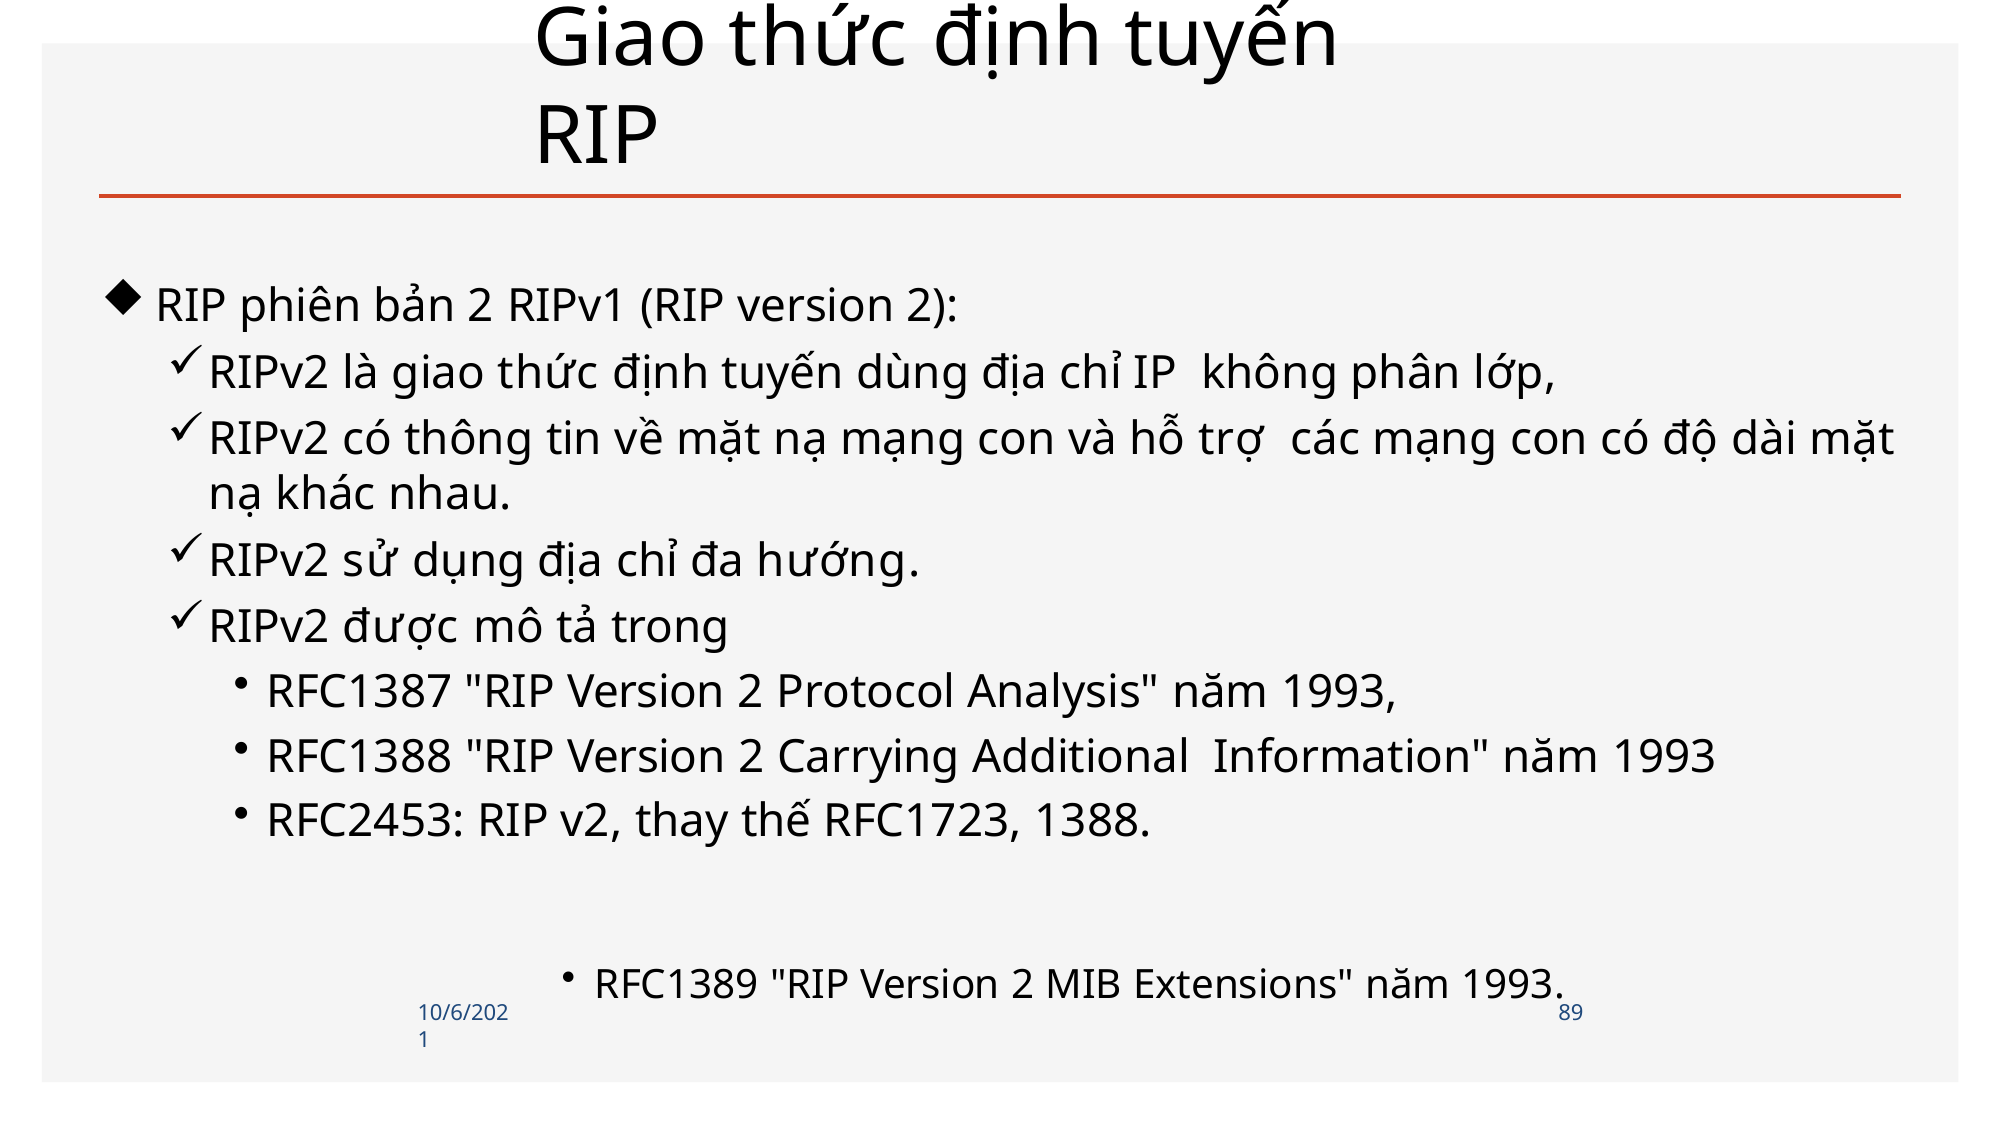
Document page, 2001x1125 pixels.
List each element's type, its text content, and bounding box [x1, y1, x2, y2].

title Giao thức định tuyến RIP [531, 0, 1444, 180]
text_box 10/6/2021 [415, 996, 518, 1052]
text_box RIP phiên bản 2 RIPv1 (RIP version 2): RIPv2 là giao thức định tuyến dùng địa chỉ IP không phân lớp, RIPv2 có thông tin về mặt nạ mạng con và hỗ trợ các mạng con có độ dài mặt nạ khác nhau. RIPv2 sử dụng địa chỉ đa hướng. RIPv2 được mô tả trong RFC1387 "RIP Version 2 Protocol Analysis" năm 1993, RFC1388 "RIP Version 2 Carrying Additional Information" năm 1993 RFC2453: RIP v2, thay thế RFC1723, 1388. [99, 260, 1919, 846]
text_box RFC1389 "RIP Version 2 MIB Extensions" năm 1993. 89 [560, 963, 1584, 1026]
